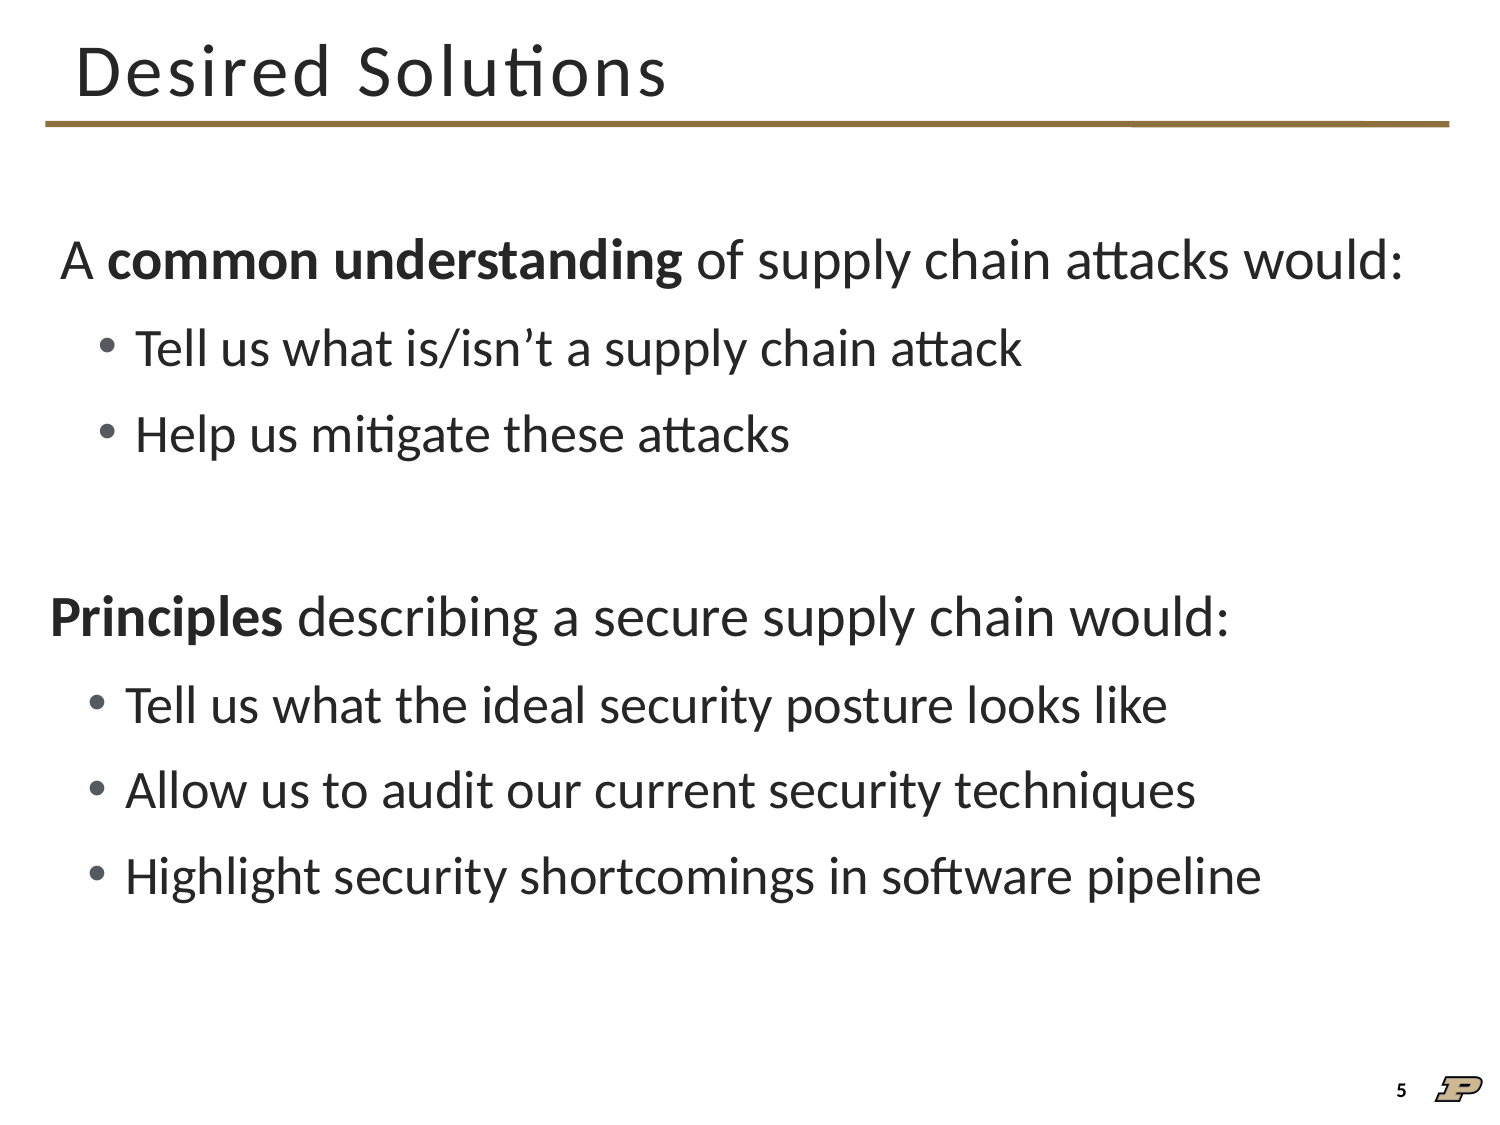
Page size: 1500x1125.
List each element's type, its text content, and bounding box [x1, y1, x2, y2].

slide_number 5 [1371, 1059, 1432, 1120]
title Desired Solutions [43, 17, 1368, 127]
text_box Principles describing a secure supply chain would: Tell us what the ideal security posture looks like Allow us to audit our current security techniques Highlight security shortcomings in software pipeline [34, 570, 1445, 930]
list A common understanding of supply chain attacks would: Tell us what is/isn’t a supply chain attack Help us mitigate these attacks [45, 214, 1450, 508]
picture [1434, 1076, 1483, 1102]
